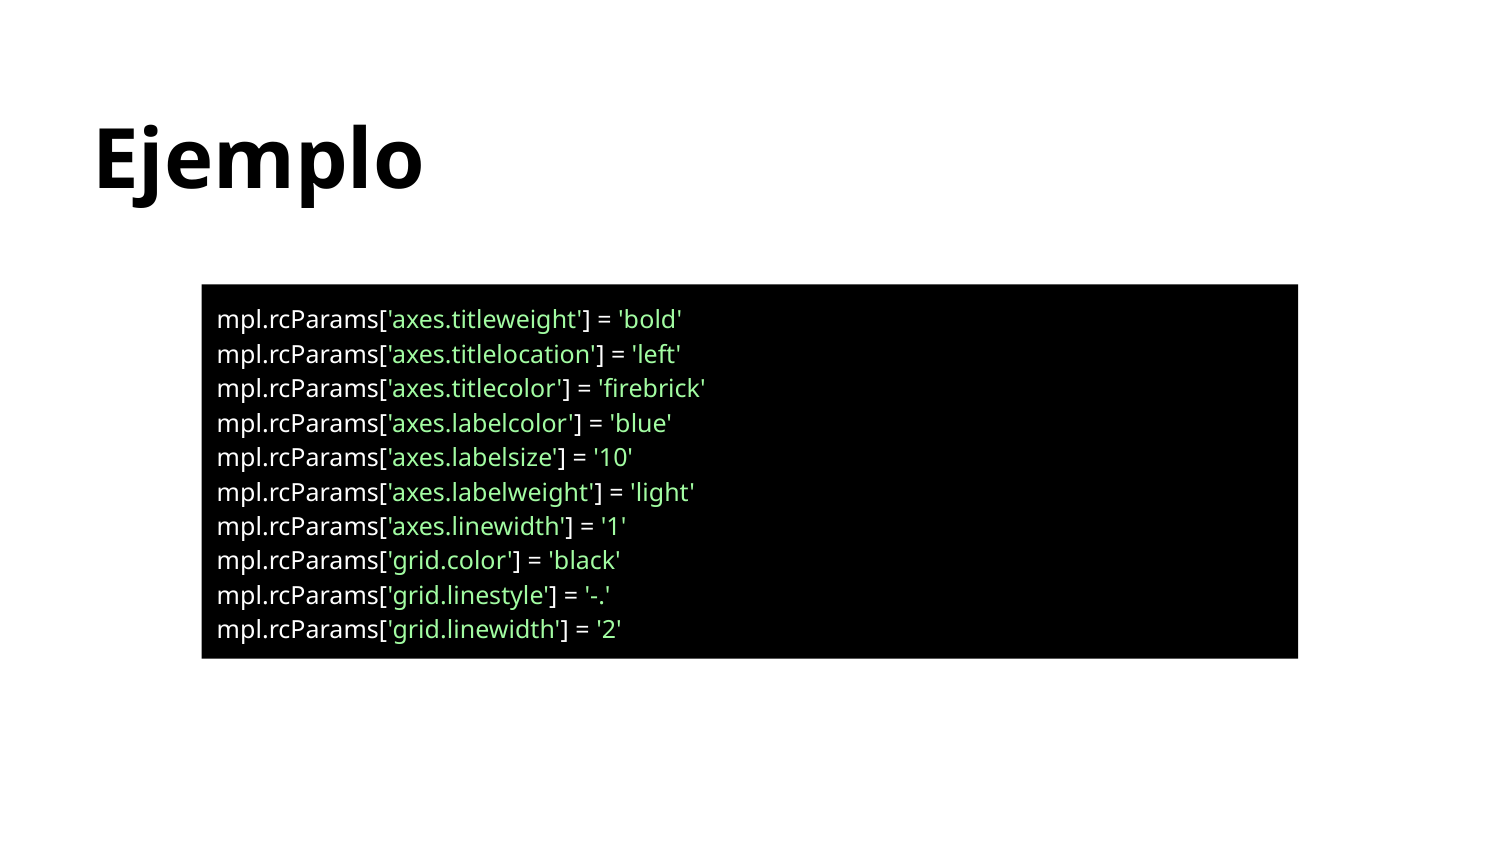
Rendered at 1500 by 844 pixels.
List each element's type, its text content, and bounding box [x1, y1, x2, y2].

text_box mpl.rcParams['axes.titleweight'] = 'bold' mpl.rcParams['axes.titlelocation'] = 'left' mpl.rcParams['axes.titlecolor'] = 'firebrick' mpl.rcParams['axes.labelcolor'] = 'blue' mpl.rcParams['axes.labelsize'] = '10' mpl.rcParams['axes.labelweight'] = 'light' mpl.rcParams['axes.linewidth'] = '1' mpl.rcParams['grid.color'] = 'black' mpl.rcParams['grid.linestyle'] = '-.' mpl.rcParams['grid.linewidth'] = '2' [201, 284, 1299, 659]
text_box Ejemplo [77, 101, 1414, 222]
